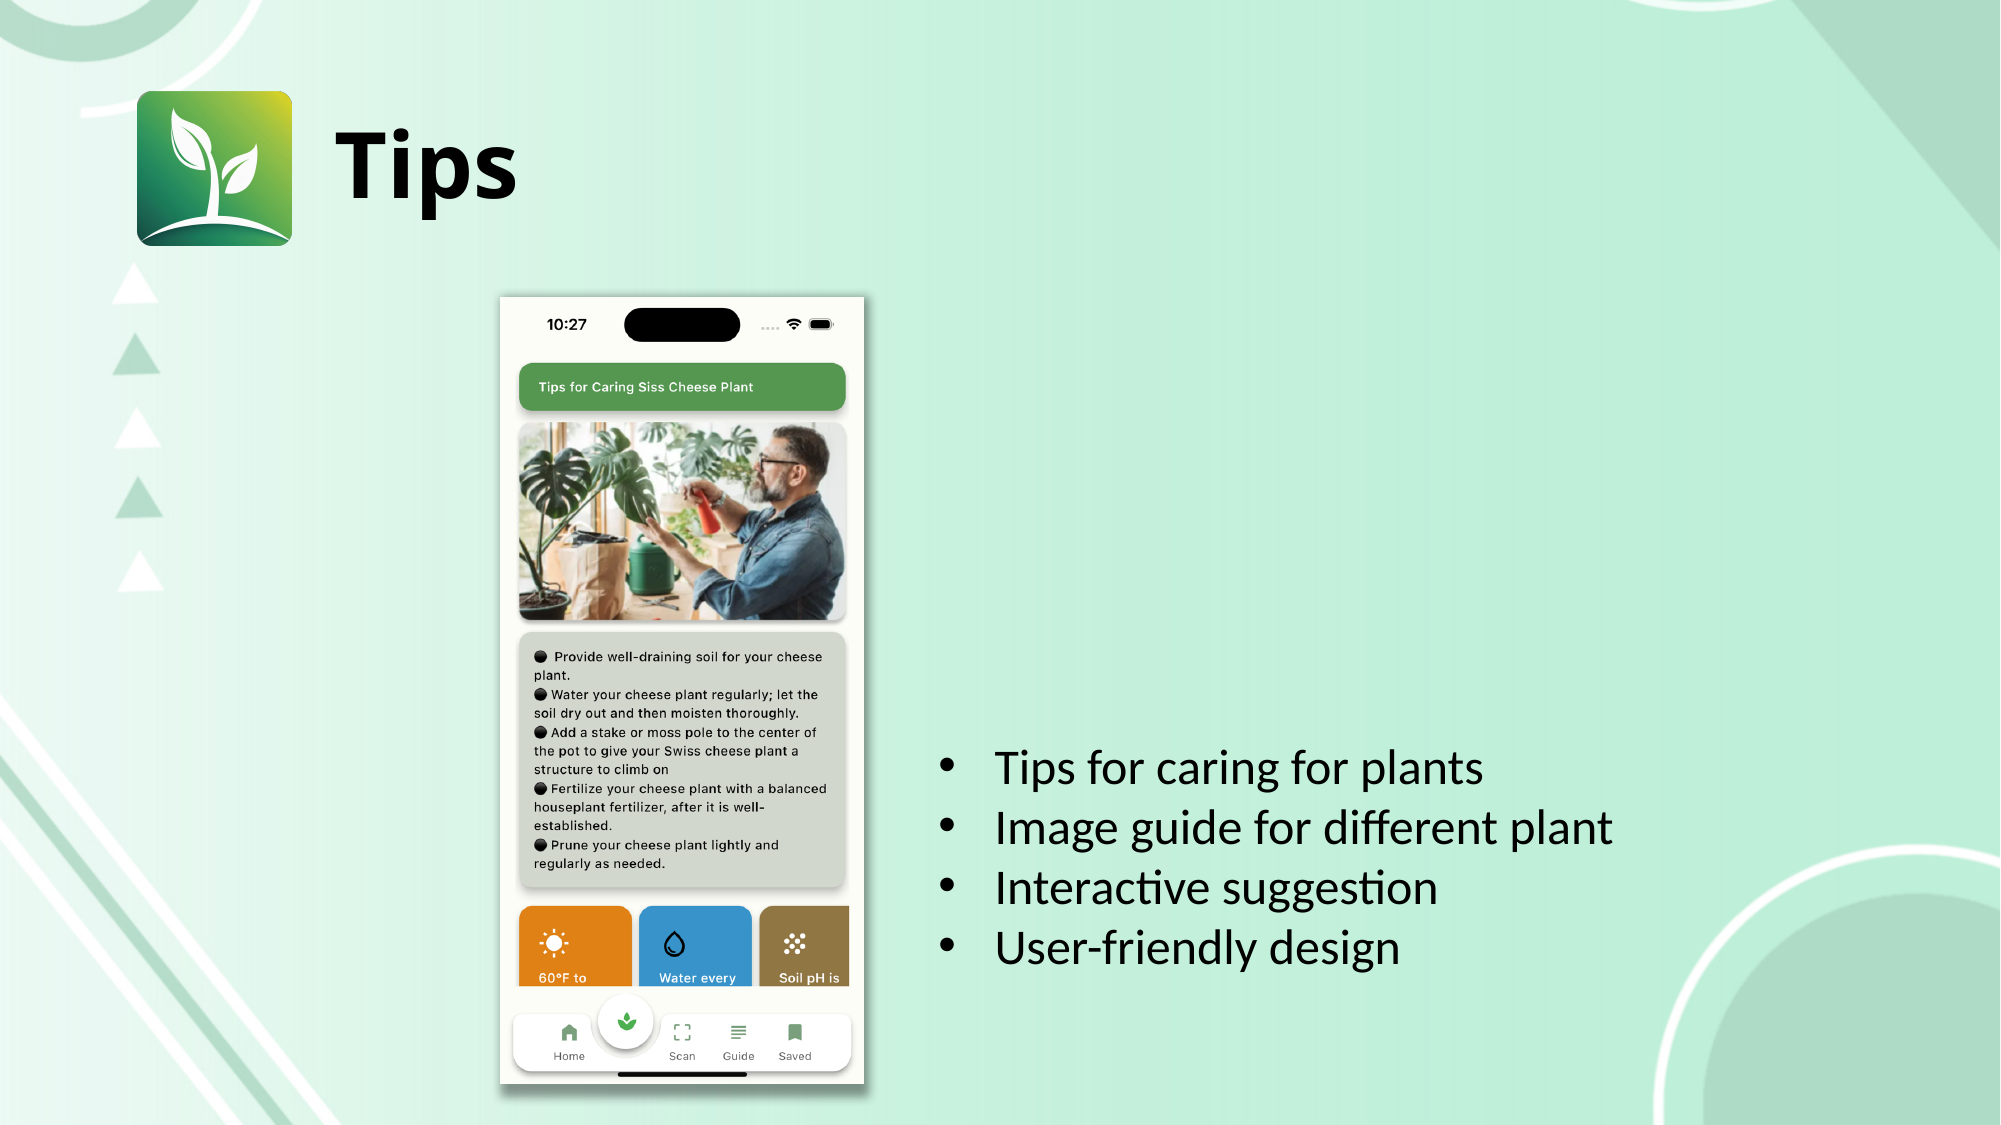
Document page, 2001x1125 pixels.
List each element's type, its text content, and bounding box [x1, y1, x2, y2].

title Tips [319, 59, 1863, 278]
picture [0, 0, 2001, 1125]
text_box Tips for caring for plants Image guide for different plant Interactive suggestion User-friendly design [923, 727, 1926, 982]
